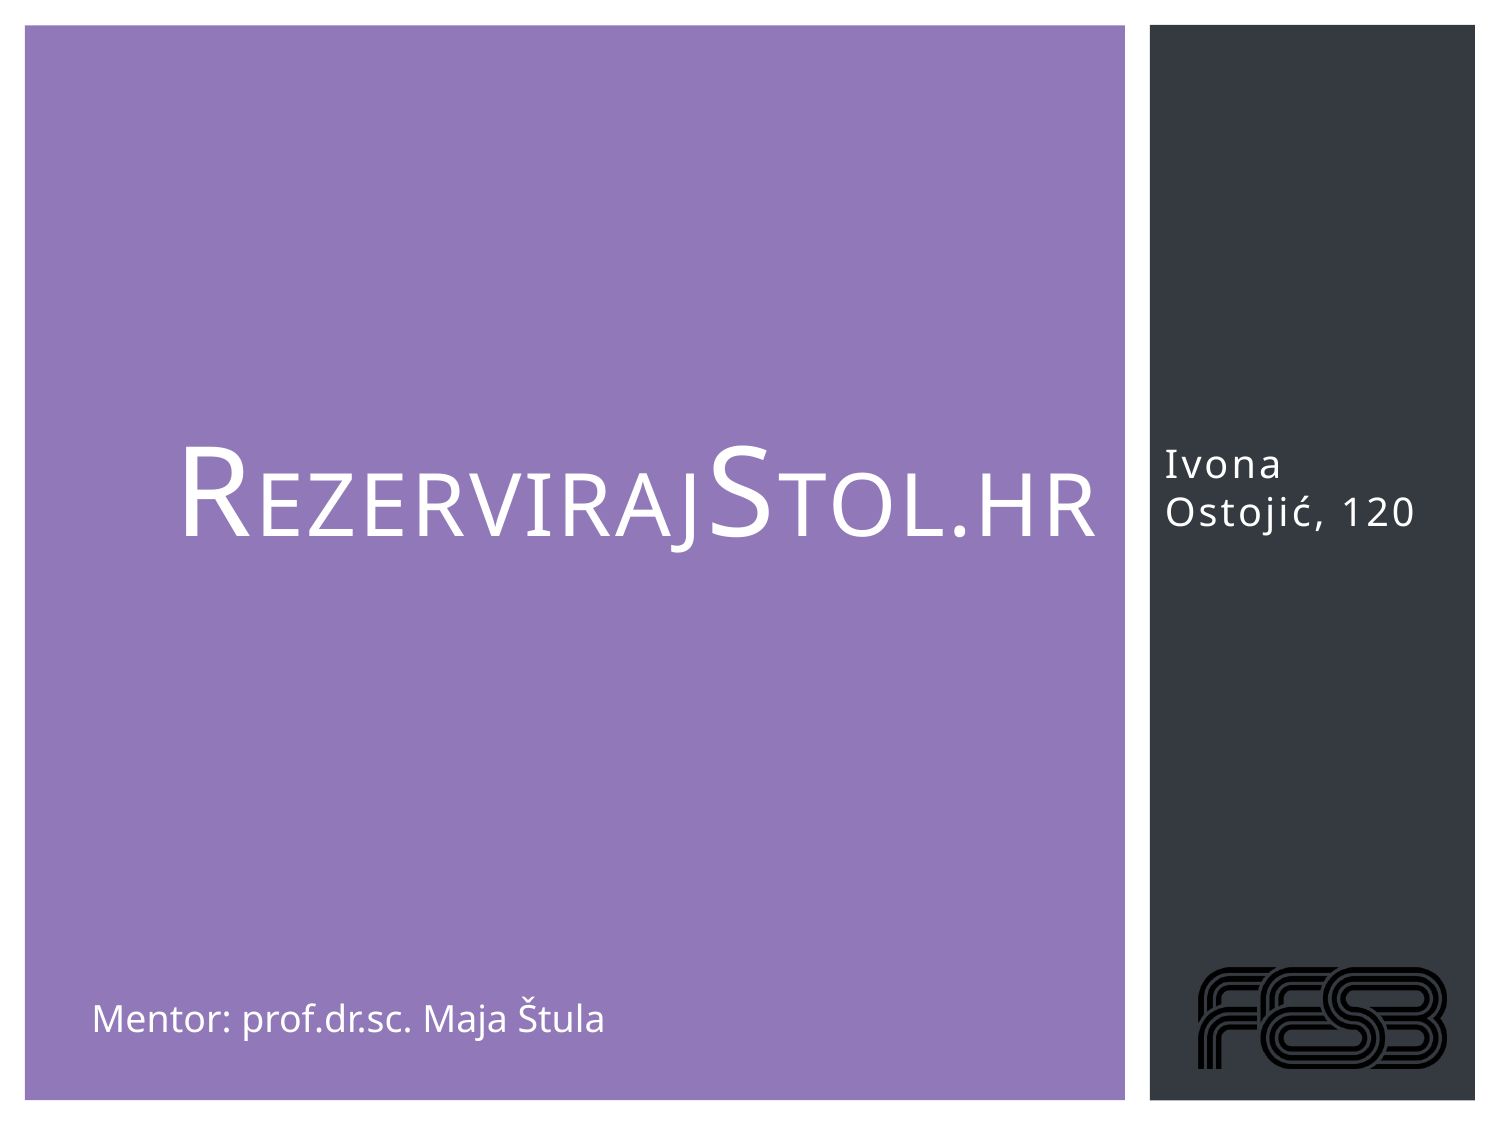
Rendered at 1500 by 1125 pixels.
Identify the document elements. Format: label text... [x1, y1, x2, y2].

subtitle Ivona Ostojić, 120 [1149, 336, 1475, 637]
title RezervirajStol.hr [75, 336, 1113, 637]
picture [1198, 966, 1448, 1069]
text_box Mentor: prof.dr.sc. Maja Štula [76, 987, 762, 1048]
